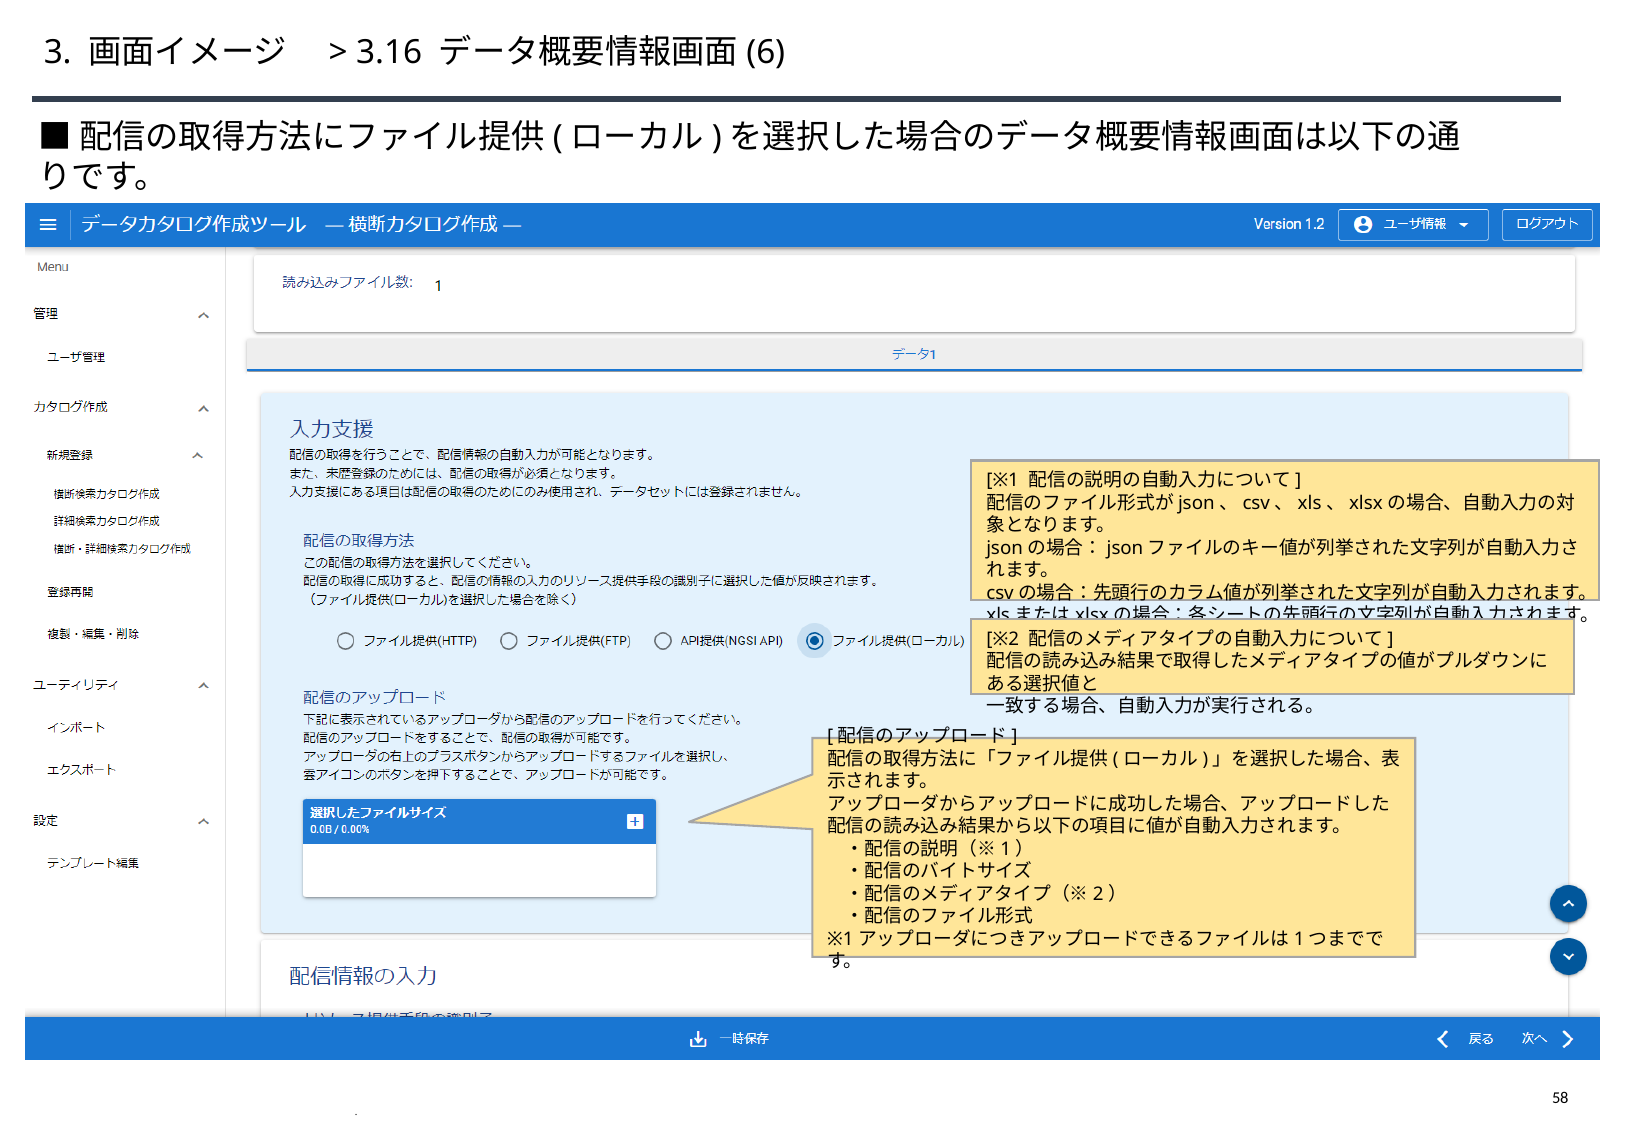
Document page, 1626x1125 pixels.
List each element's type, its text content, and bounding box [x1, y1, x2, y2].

text_box ■配信の取得方法にファイル提供(ローカル)を選択した場合のデータ概要情報画面は以下の通りです。 [23, 107, 1478, 203]
picture [25, 203, 1600, 1060]
title 3. 画面イメージ > 3.16 データ概要情報画面(6) [43, 0, 1625, 105]
